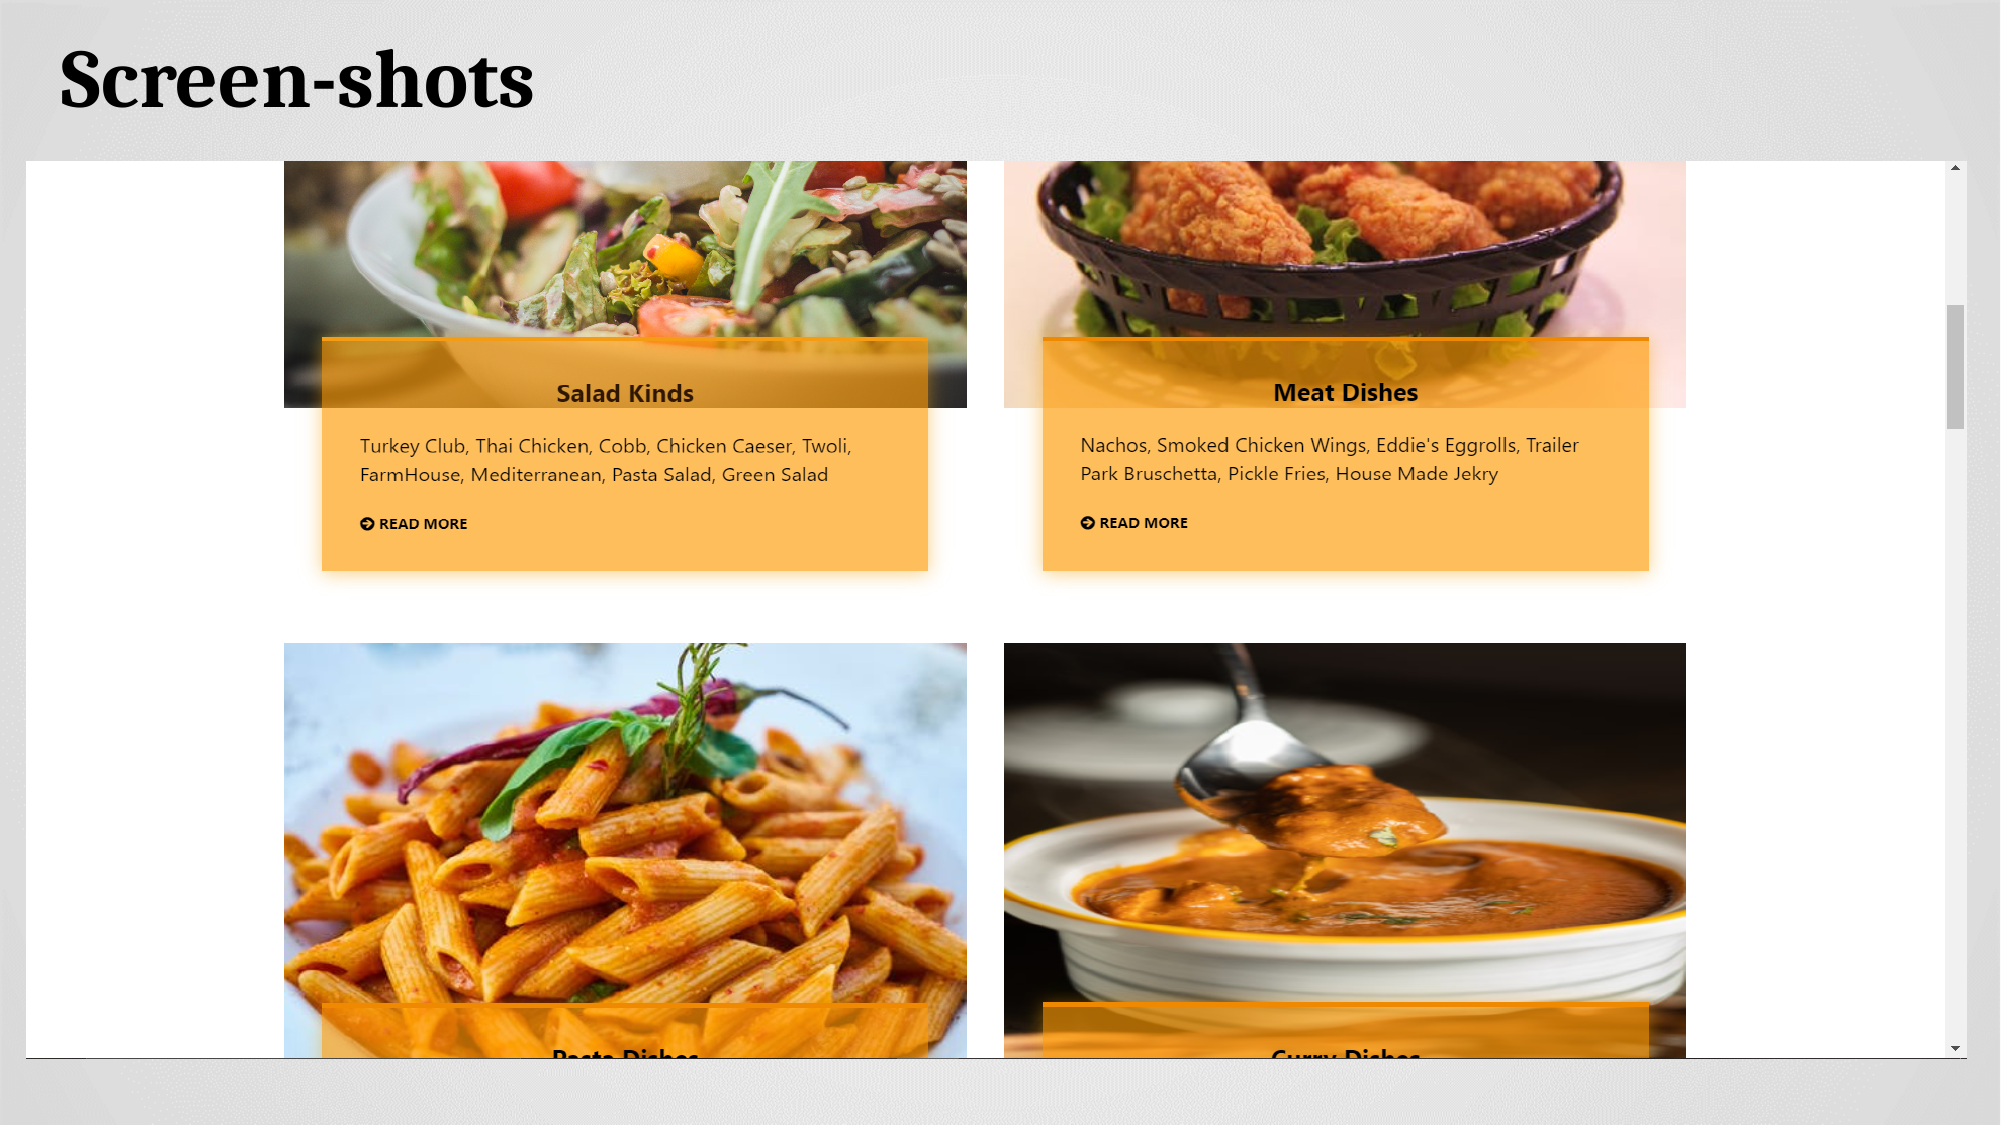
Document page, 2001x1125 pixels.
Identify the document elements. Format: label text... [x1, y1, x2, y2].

title Screen-shots [46, 36, 1773, 161]
picture [0, 0, 2001, 1125]
